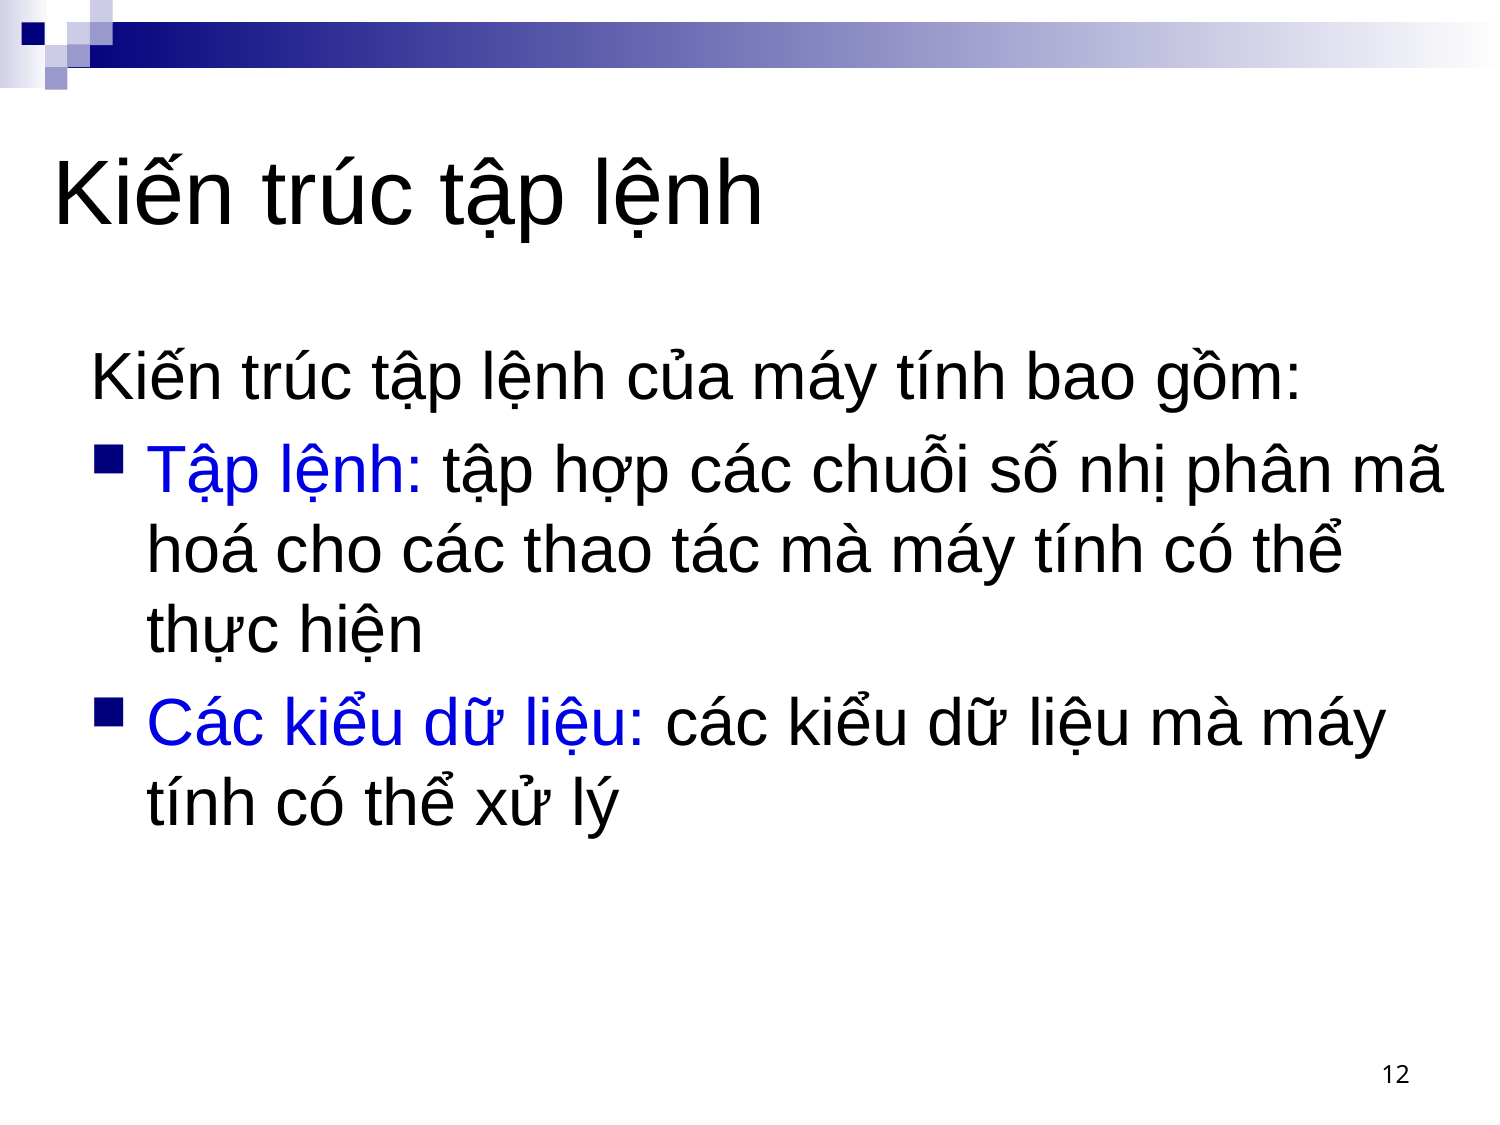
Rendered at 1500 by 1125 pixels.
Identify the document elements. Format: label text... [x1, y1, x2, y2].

list Kiến trúc tập lệnh của máy tính bao gồm: Tập lệnh: tập hợp các chuỗi số nhị phân mã hoá cho các thao tác mà máy tính có thể thực hiện Các kiểu dữ liệu: các kiểu dữ liệu mà máy tính có thể xử lý [74, 324, 1463, 1051]
slide_number 12 [1074, 1024, 1426, 1101]
title Kiến trúc tập lệnh [37, 74, 1476, 301]
